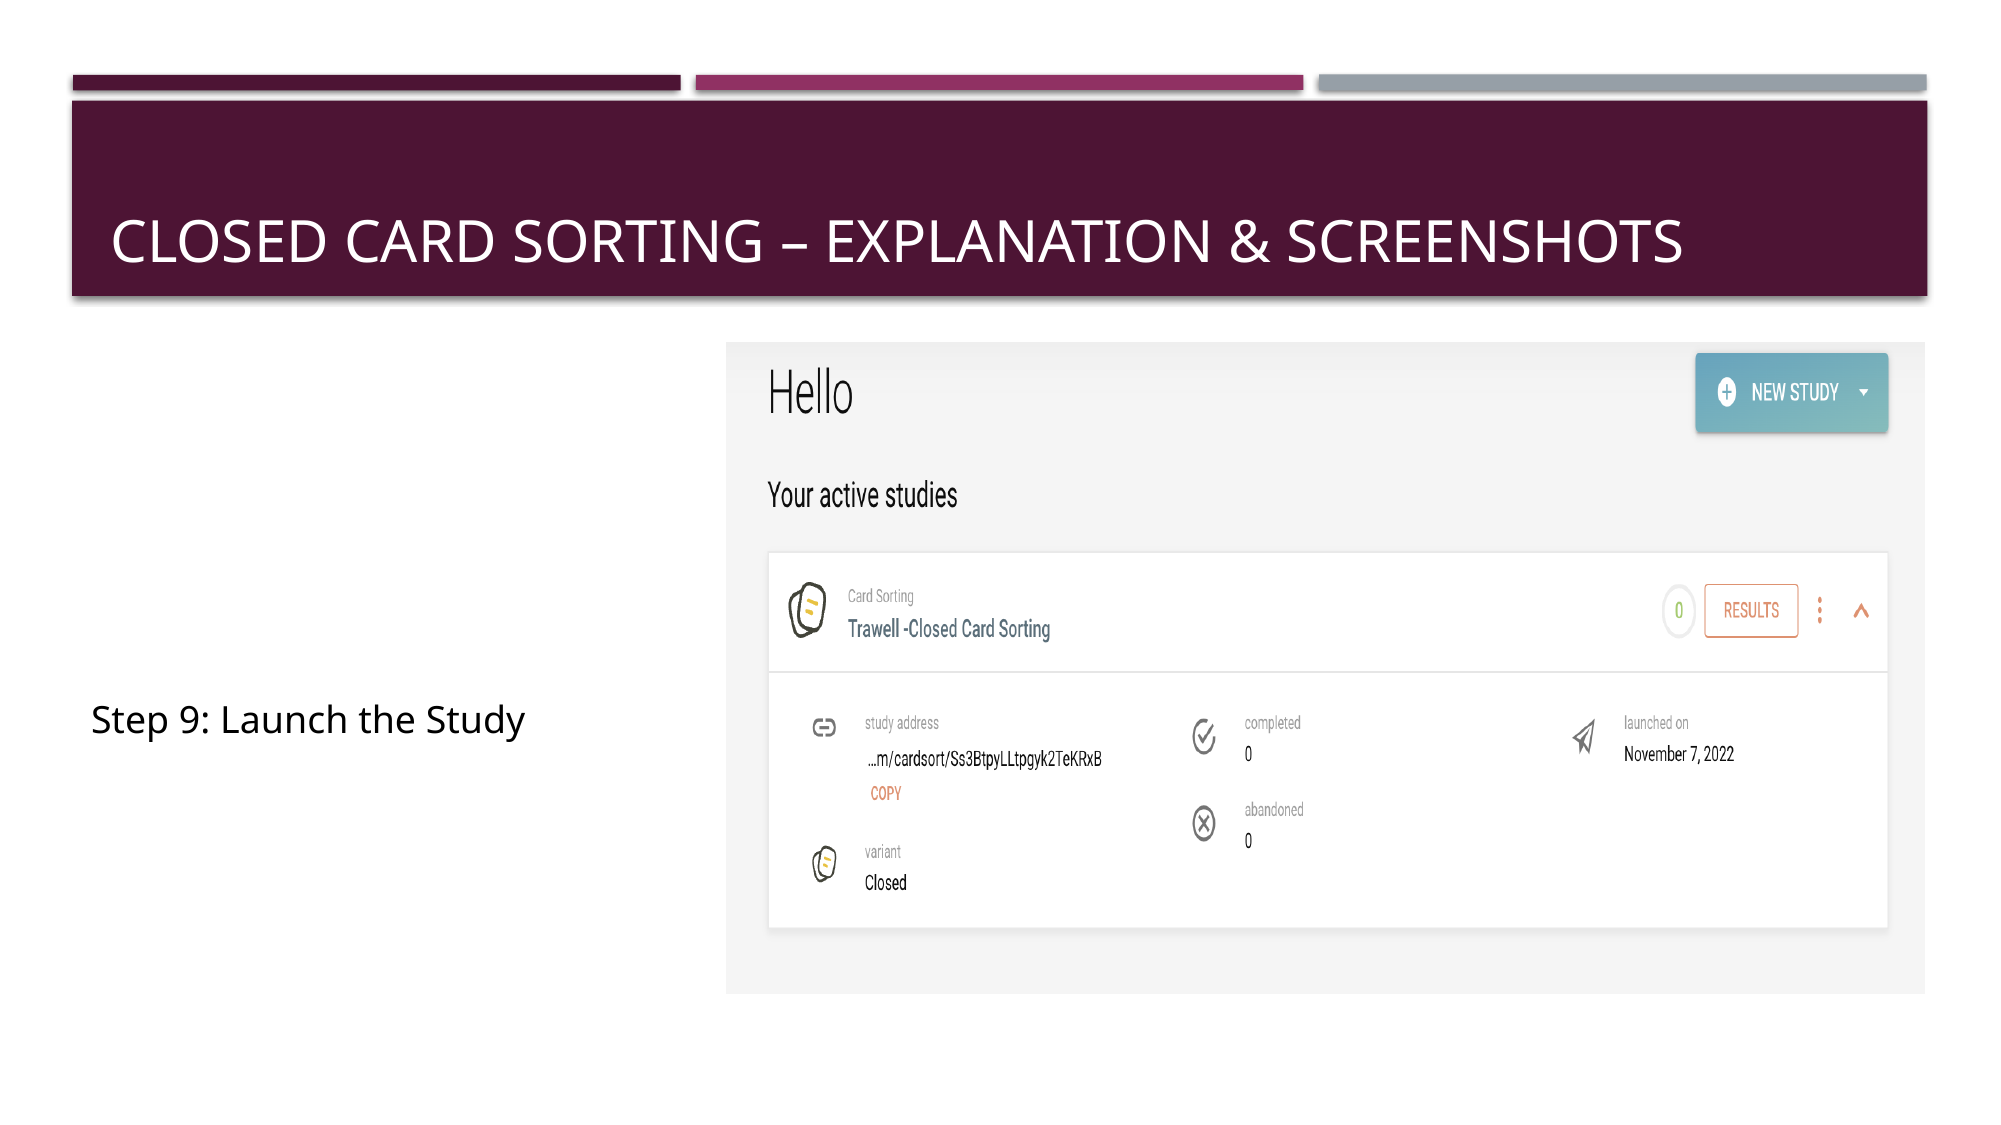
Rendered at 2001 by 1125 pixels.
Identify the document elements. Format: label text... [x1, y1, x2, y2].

picture [725, 342, 1925, 995]
title Closed Card sorting – Explanation & Screenshots [95, 115, 1905, 282]
list Step 9: Launch the Study [75, 298, 1924, 1065]
